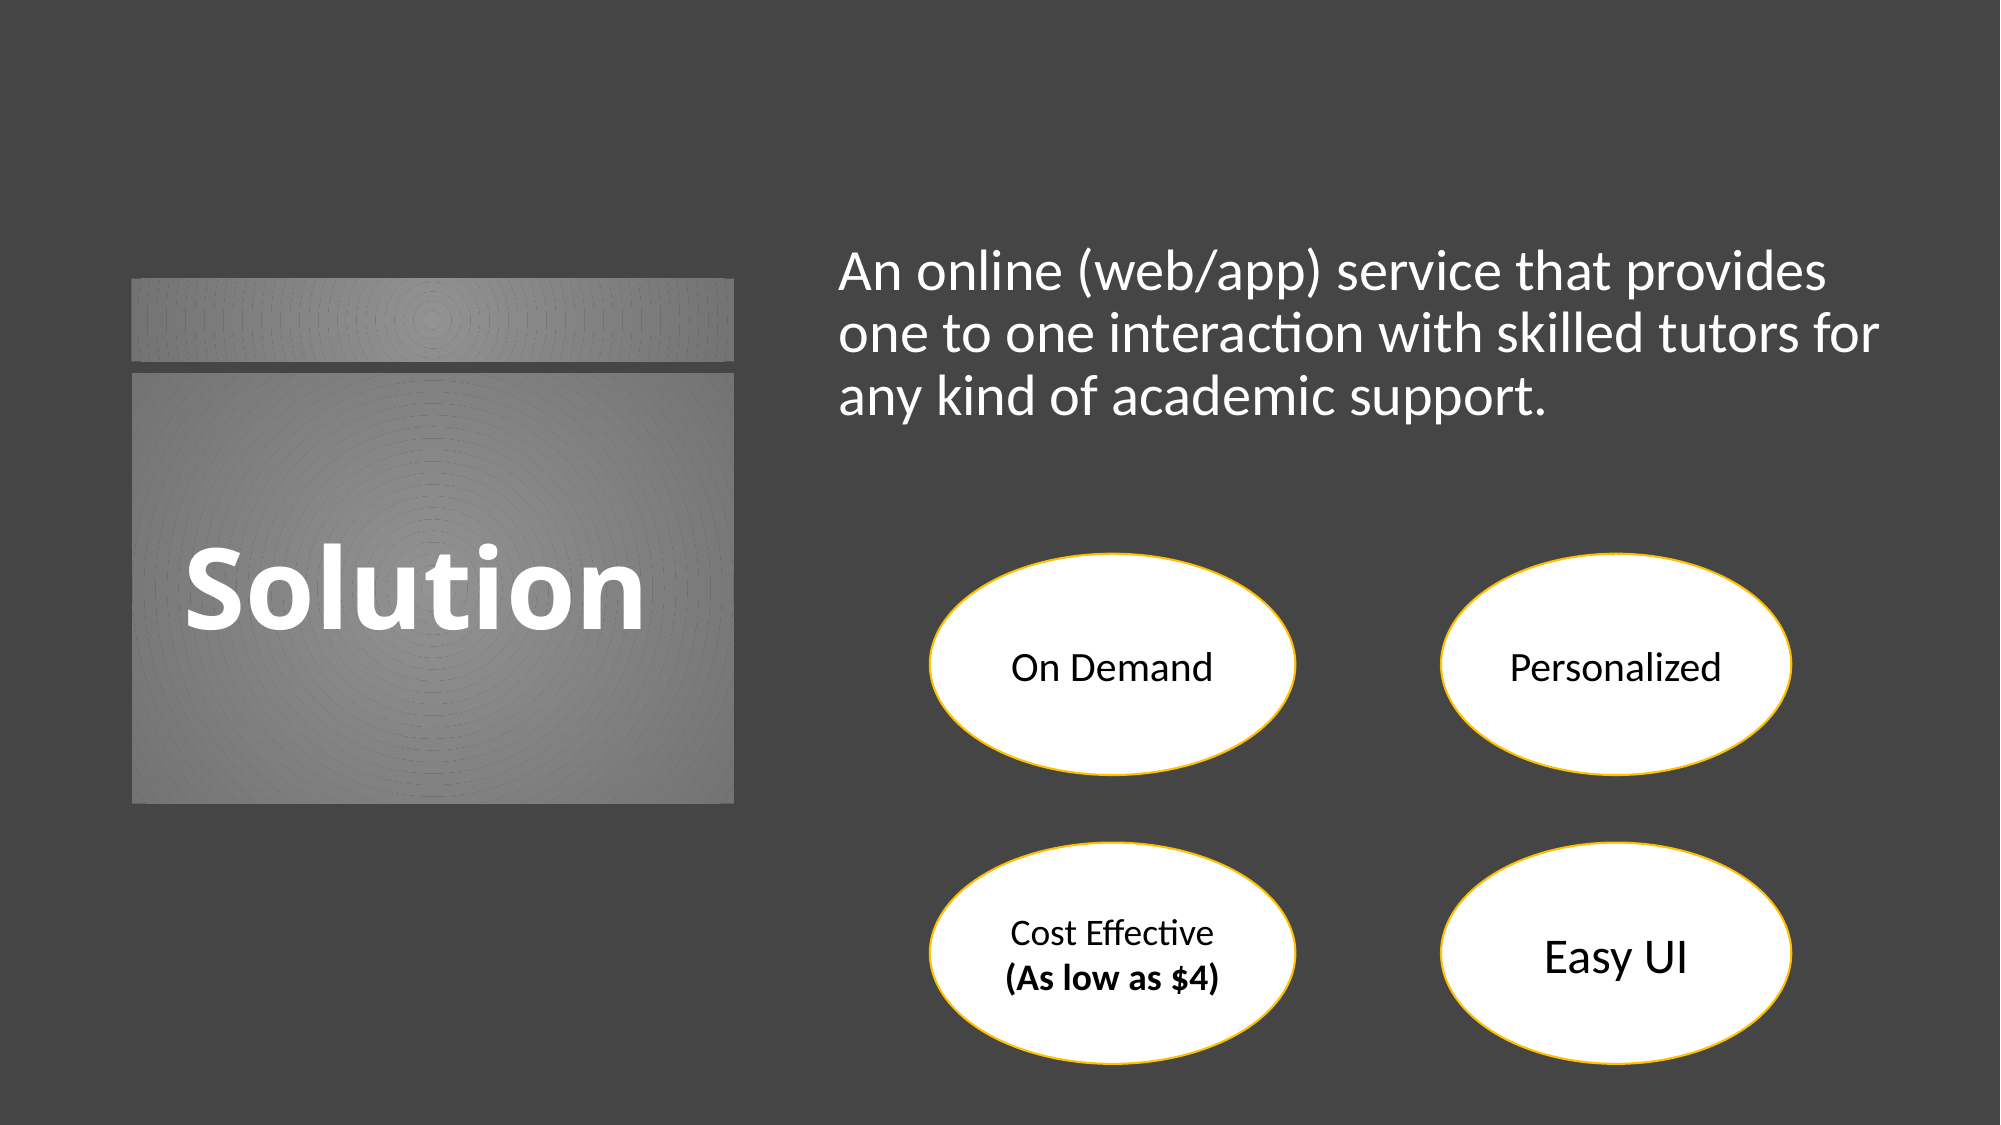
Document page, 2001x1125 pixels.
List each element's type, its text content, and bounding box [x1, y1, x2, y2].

text_box Easy UI [1439, 841, 1793, 1065]
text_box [131, 278, 735, 804]
text_box On Demand [928, 552, 1297, 777]
text_box Cost Effective (As low as $4) [928, 841, 1297, 1065]
text_box Personalized [1439, 552, 1793, 777]
list An online (web/app) service that provides one to one interaction with skilled tutors for any kind of academic support. [823, 128, 1937, 540]
